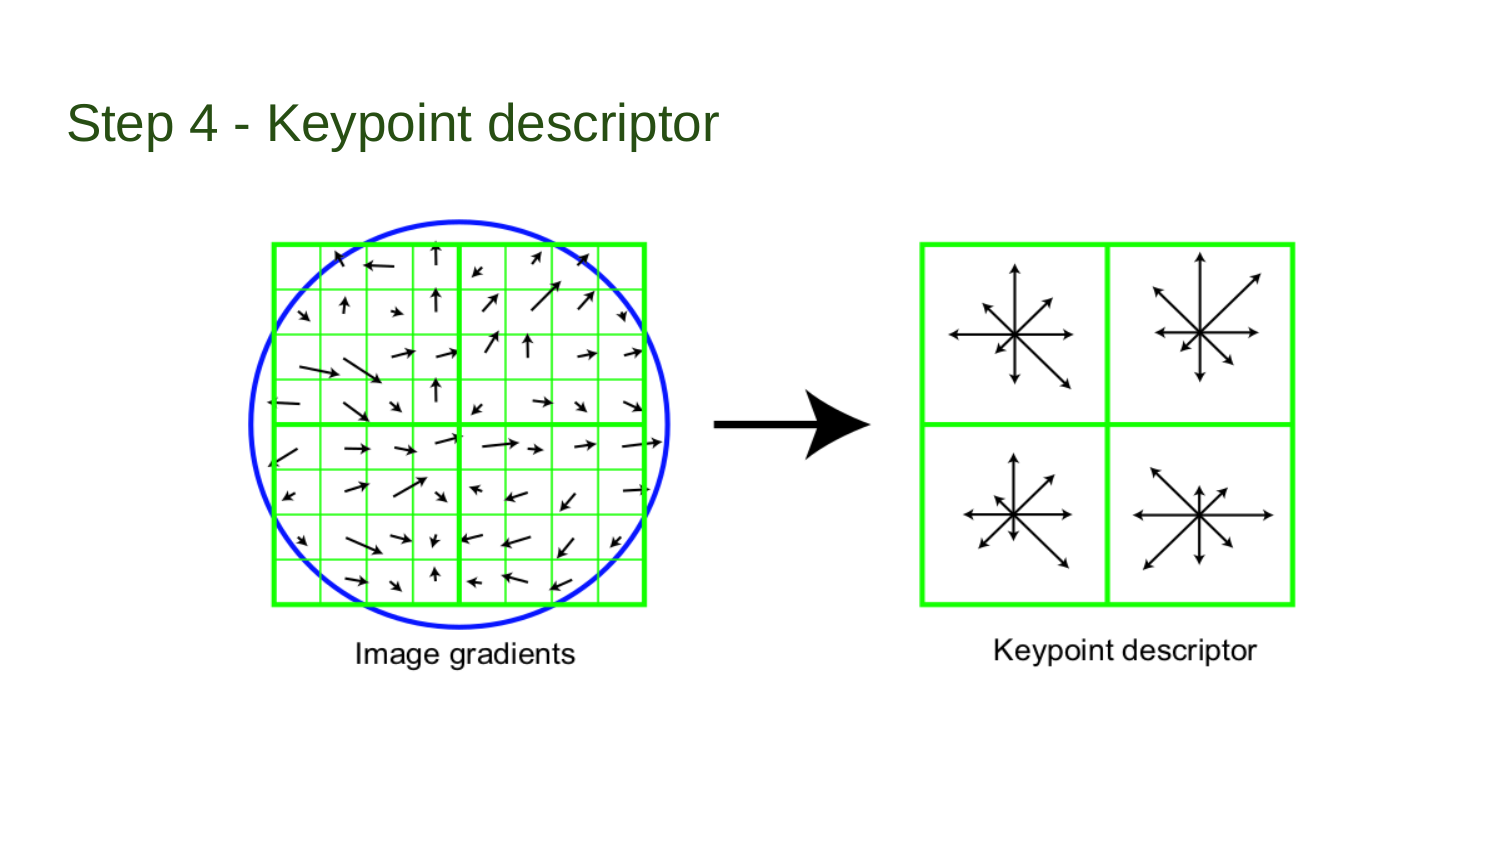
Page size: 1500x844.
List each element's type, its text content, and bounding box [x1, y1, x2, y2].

picture [191, 200, 1333, 681]
title Step 4 - Keypoint descriptor [51, 72, 1449, 167]
